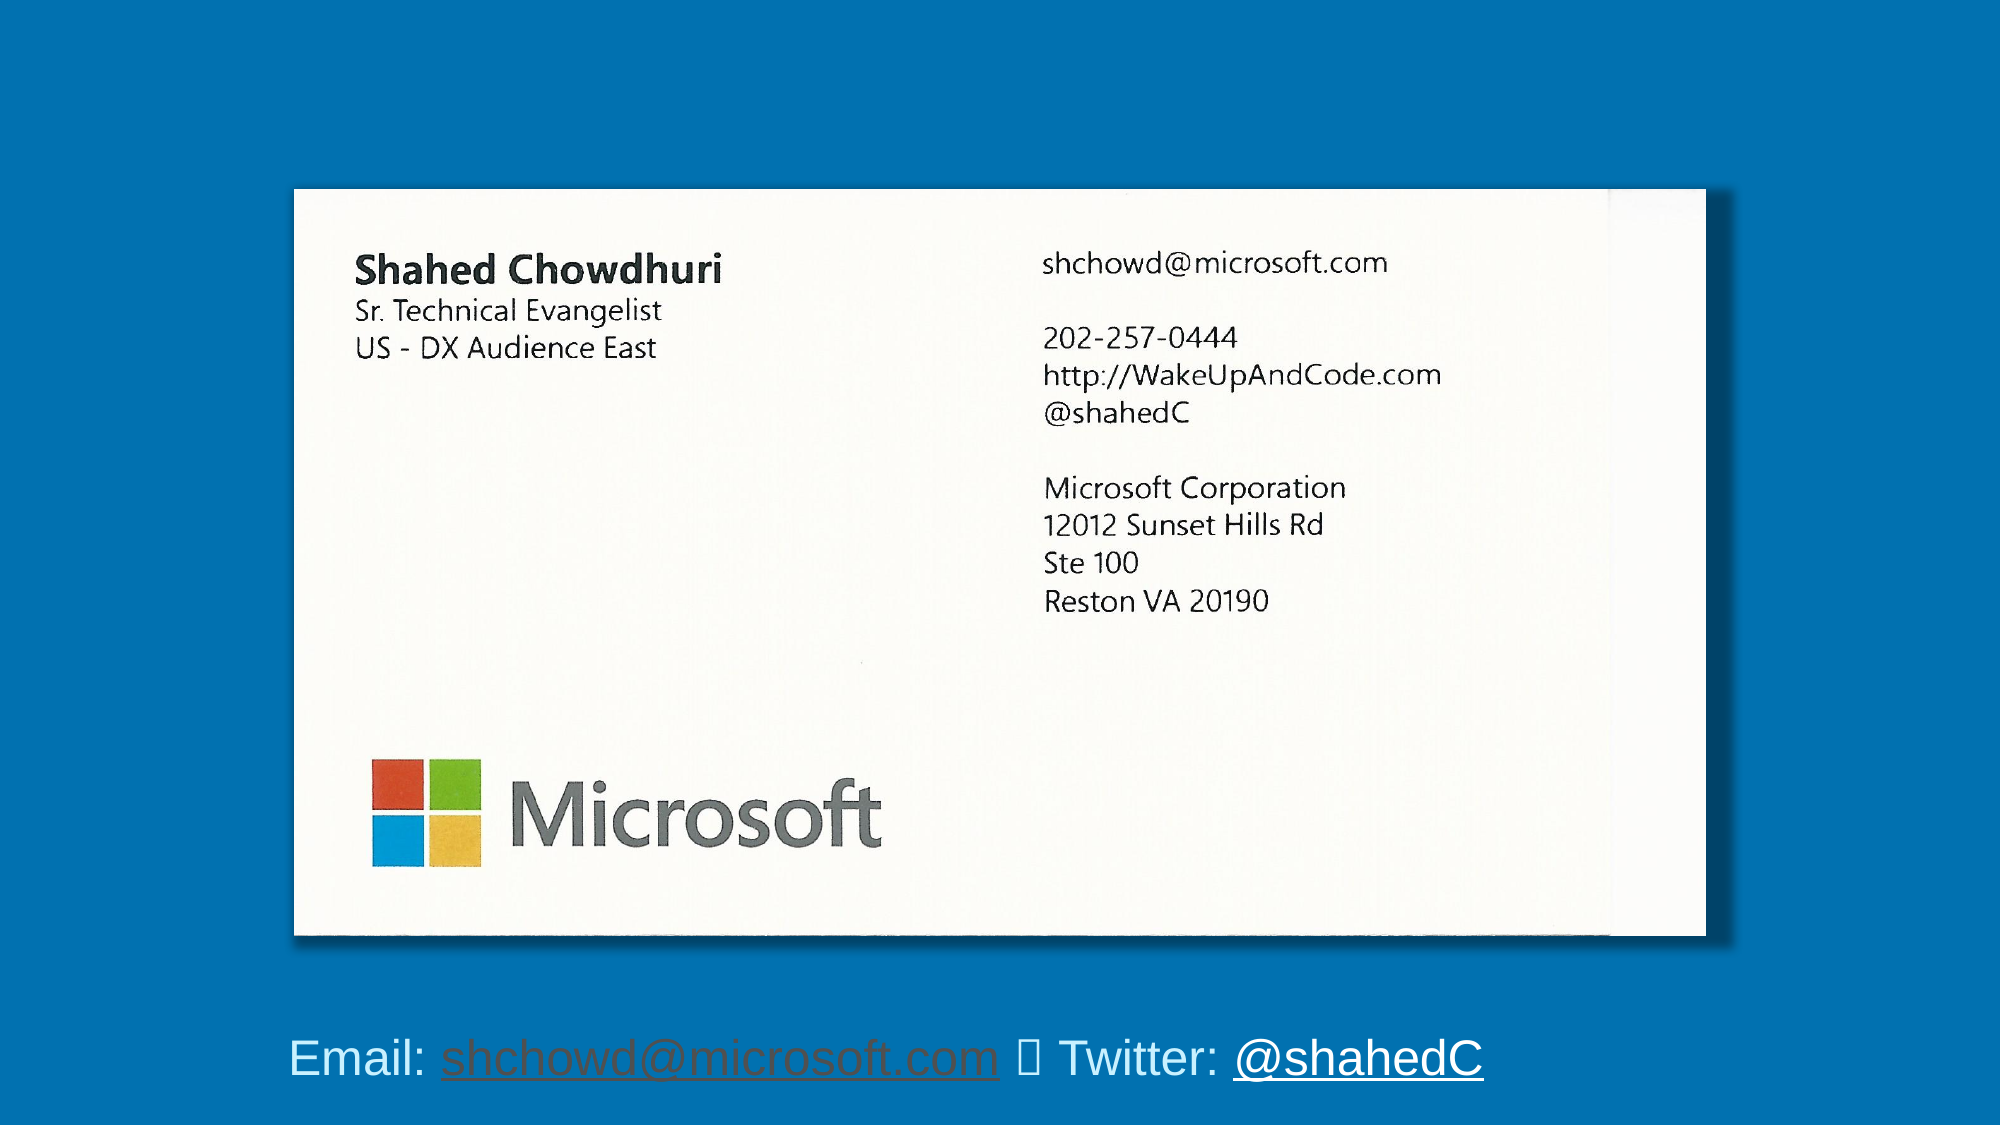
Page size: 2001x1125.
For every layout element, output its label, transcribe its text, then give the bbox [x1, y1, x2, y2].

text_box Email: shchowd@microsoft.com  Twitter: @shahedC [273, 1018, 1513, 1093]
picture [294, 189, 1706, 936]
